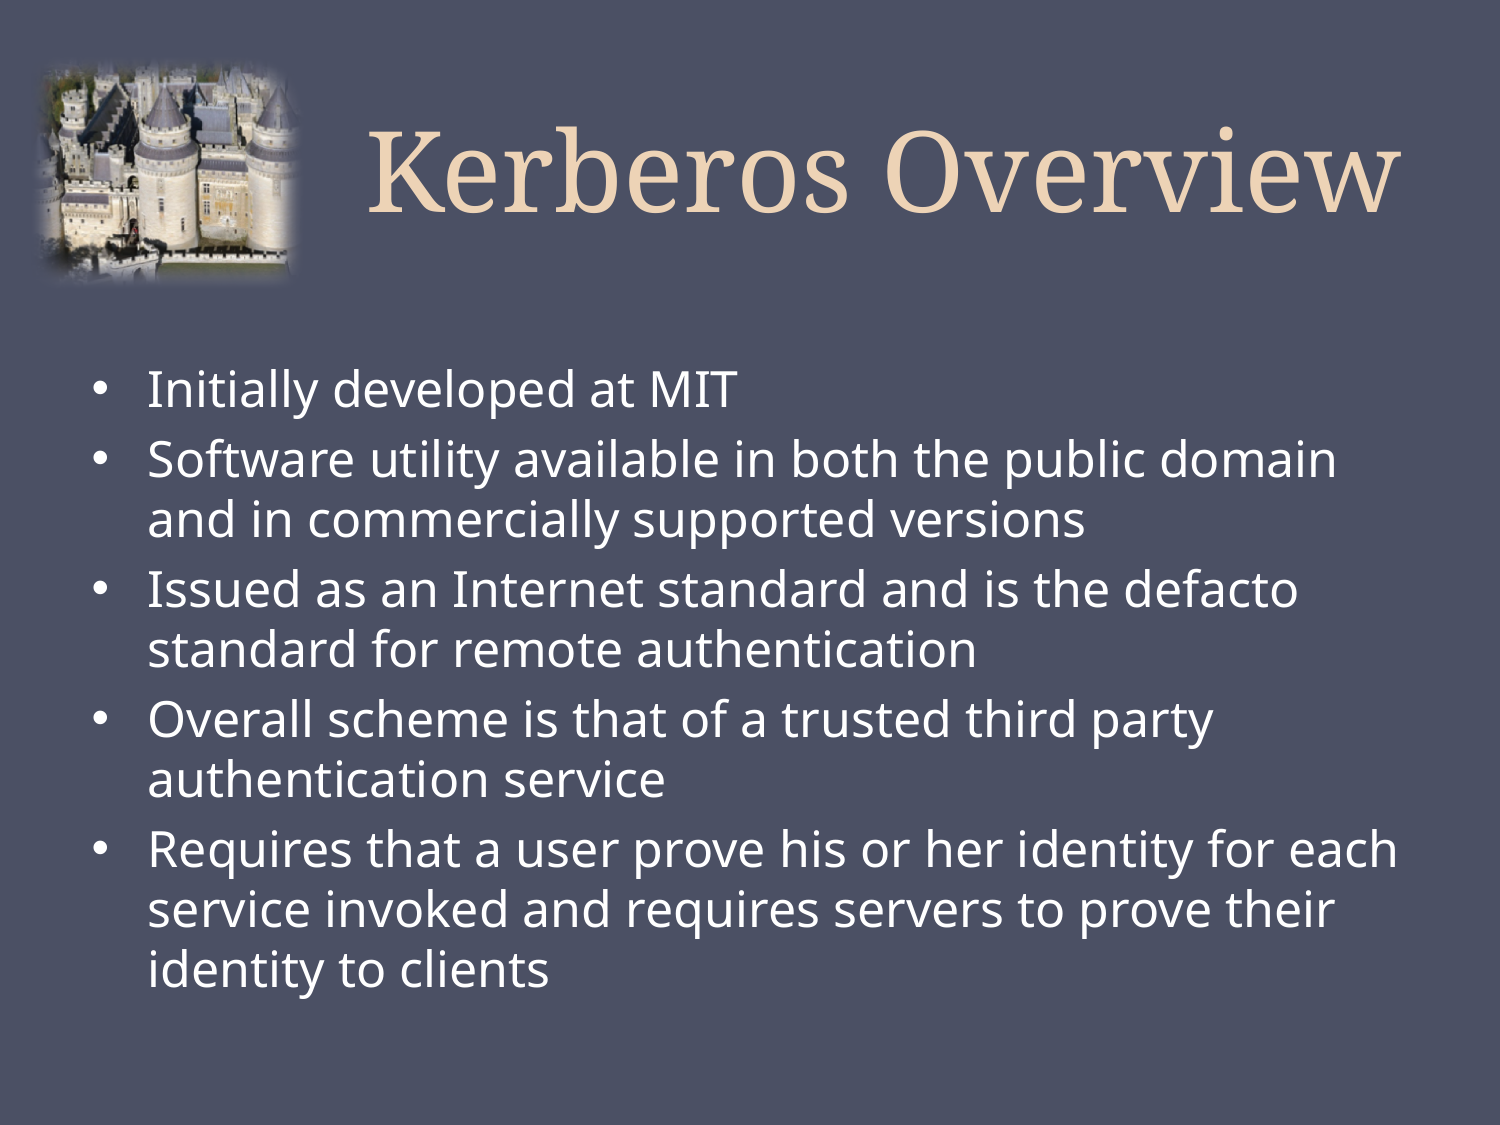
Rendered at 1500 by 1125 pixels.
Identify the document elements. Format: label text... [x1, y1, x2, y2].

title Kerberos Overview [307, 54, 1500, 243]
picture [29, 54, 306, 291]
list Initially developed at MIT Software utility available in both the public domain and in commercially supported versions Issued as an Internet standard and is the defacto standard for remote authentication Overall scheme is that of a trusted third party authentication service Requires that a user prove his or her identity for each service invoked and requires servers to prove their identity to clients [76, 349, 1427, 1100]
